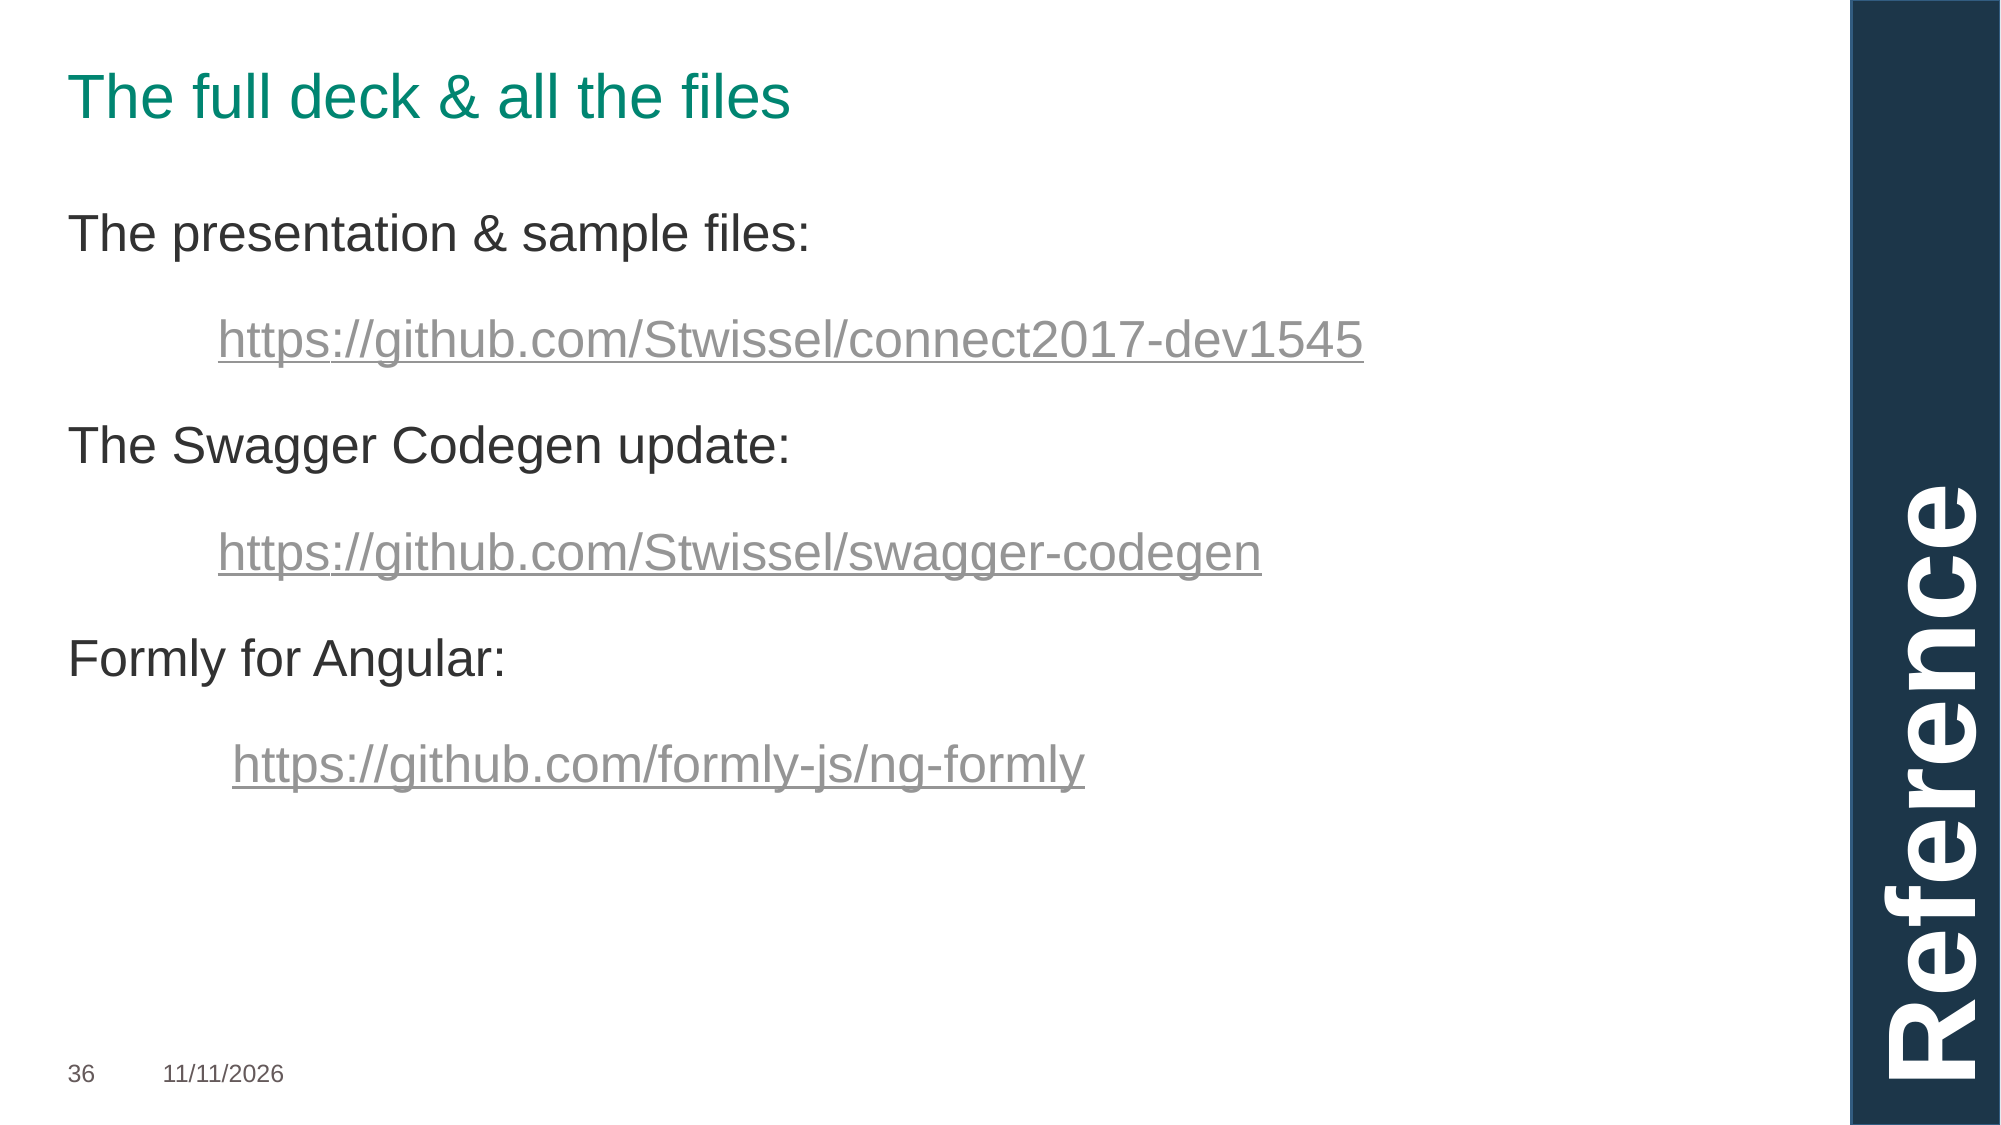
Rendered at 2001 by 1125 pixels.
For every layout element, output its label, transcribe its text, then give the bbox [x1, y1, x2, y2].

slide_number 36 [52, 1042, 147, 1103]
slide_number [147, 1042, 598, 1103]
text_box Reference [1859, 431, 1963, 1103]
list The presentation & sample files: https://github.com/Stwissel/connect2017-dev1545 The Swagger Codegen update: https://github.com/Stwissel/swagger-codegen Formly for Angular: https://github.com/formly-js/ng-formly [52, 197, 1578, 988]
list The full deck & all the files [52, 56, 1578, 143]
